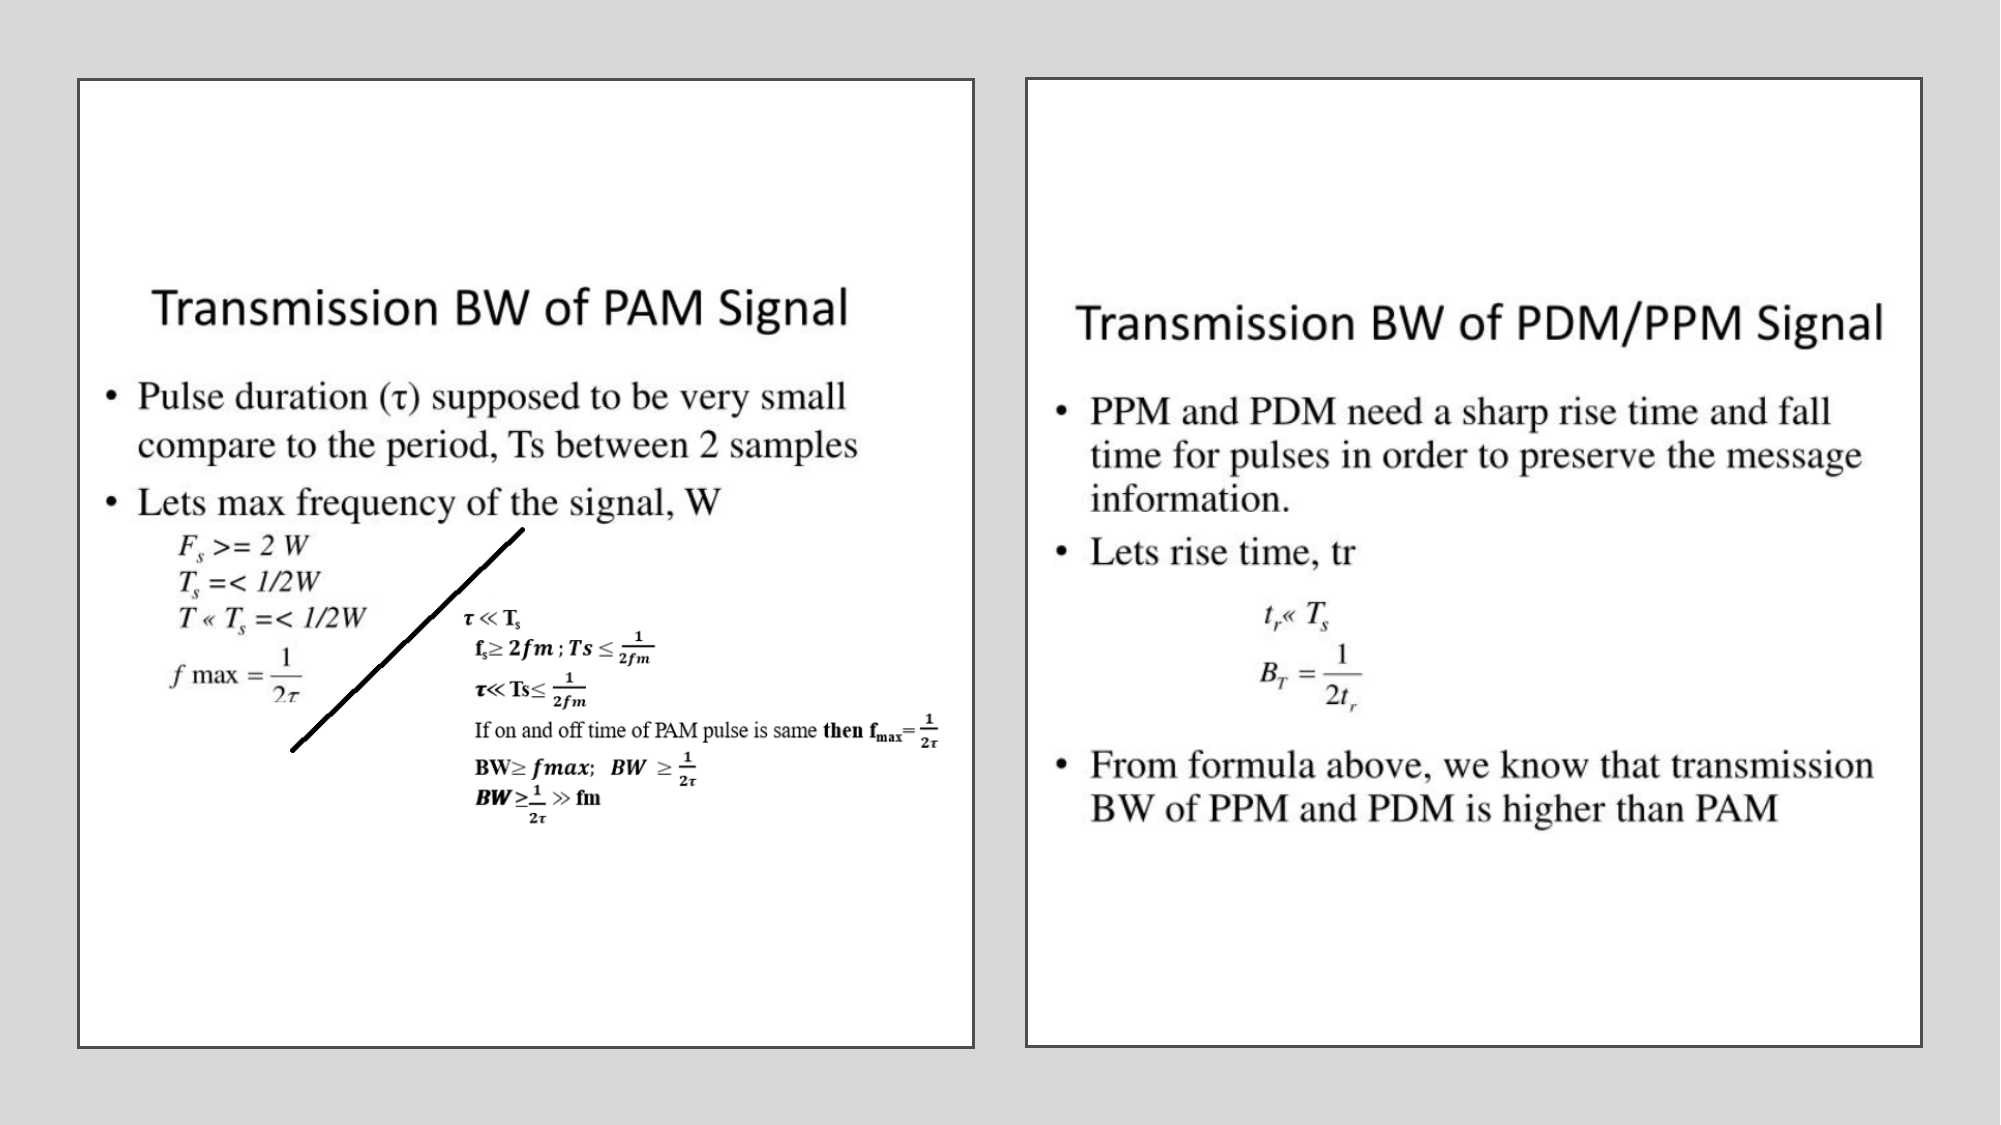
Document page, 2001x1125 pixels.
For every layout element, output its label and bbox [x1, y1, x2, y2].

text_box [77, 79, 975, 1048]
text_box [1025, 78, 1923, 1047]
picture [1053, 291, 1895, 834]
text_box [0, 0, 2000, 1125]
picture [105, 286, 947, 841]
